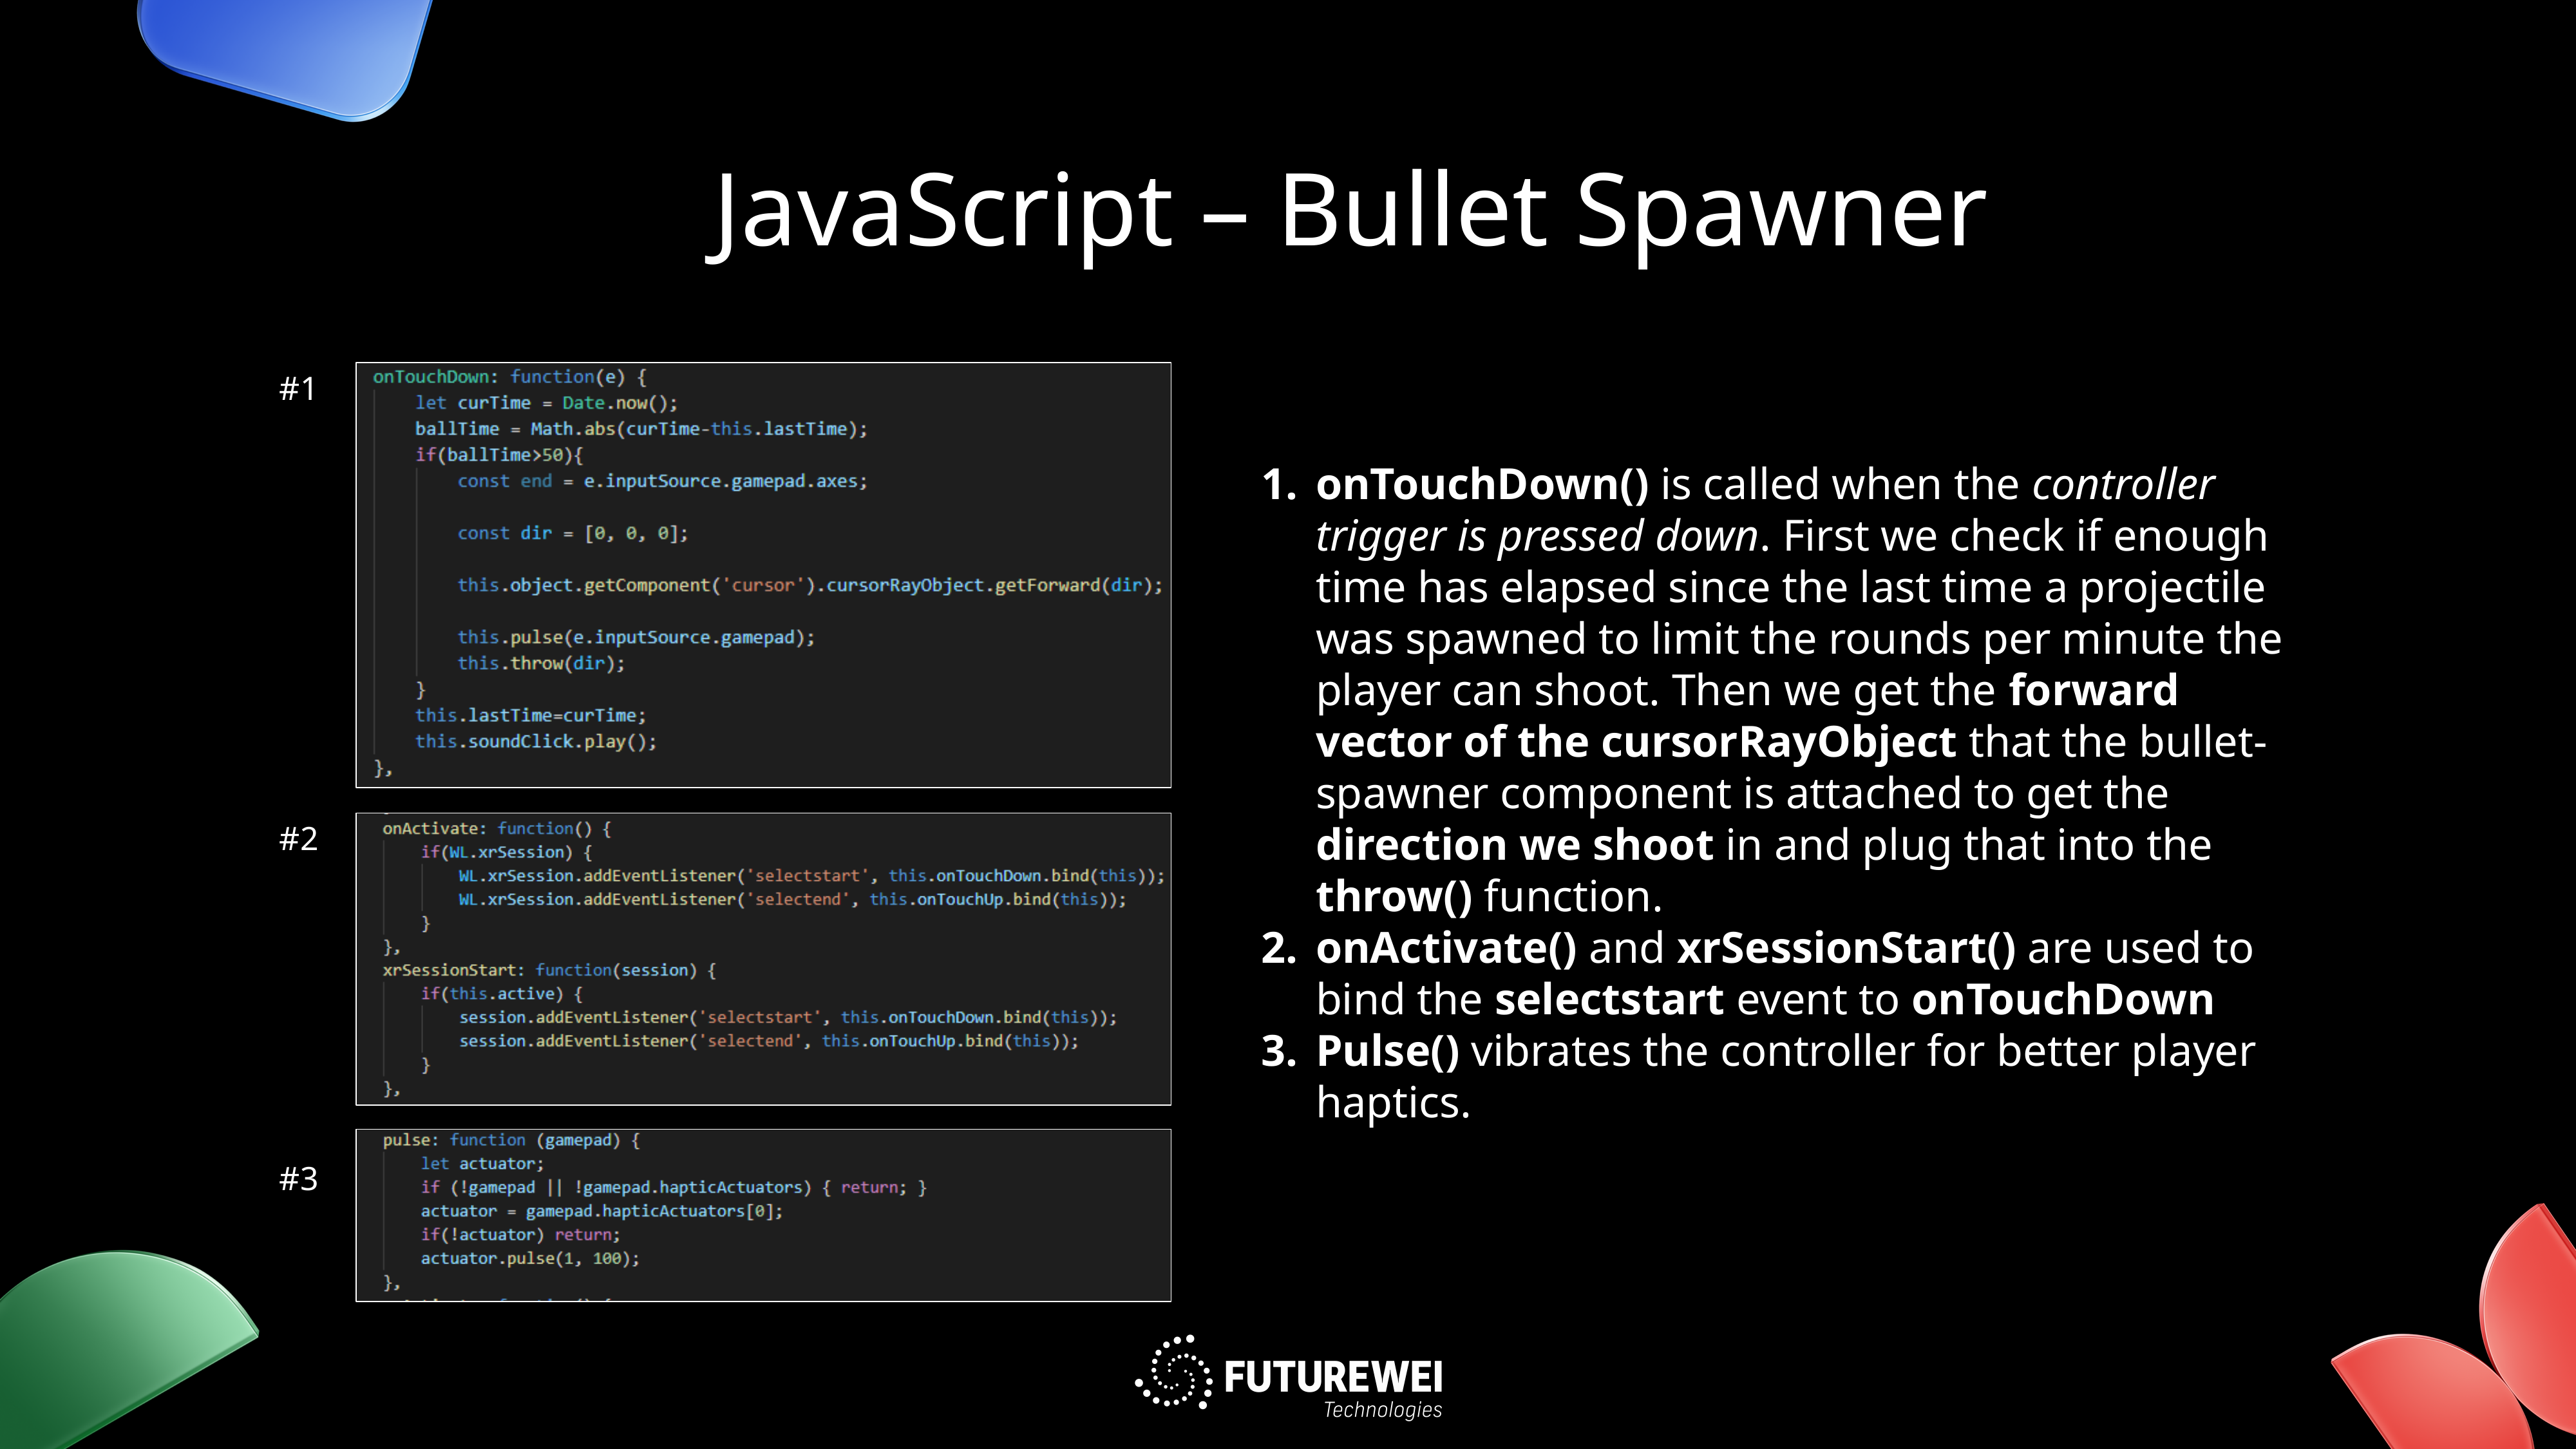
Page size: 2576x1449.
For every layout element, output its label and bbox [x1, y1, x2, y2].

picture [356, 363, 1171, 788]
picture [356, 813, 1171, 1105]
picture [356, 1129, 1171, 1302]
picture [1104, 1303, 1472, 1441]
text_box [0, 0, 2576, 1449]
